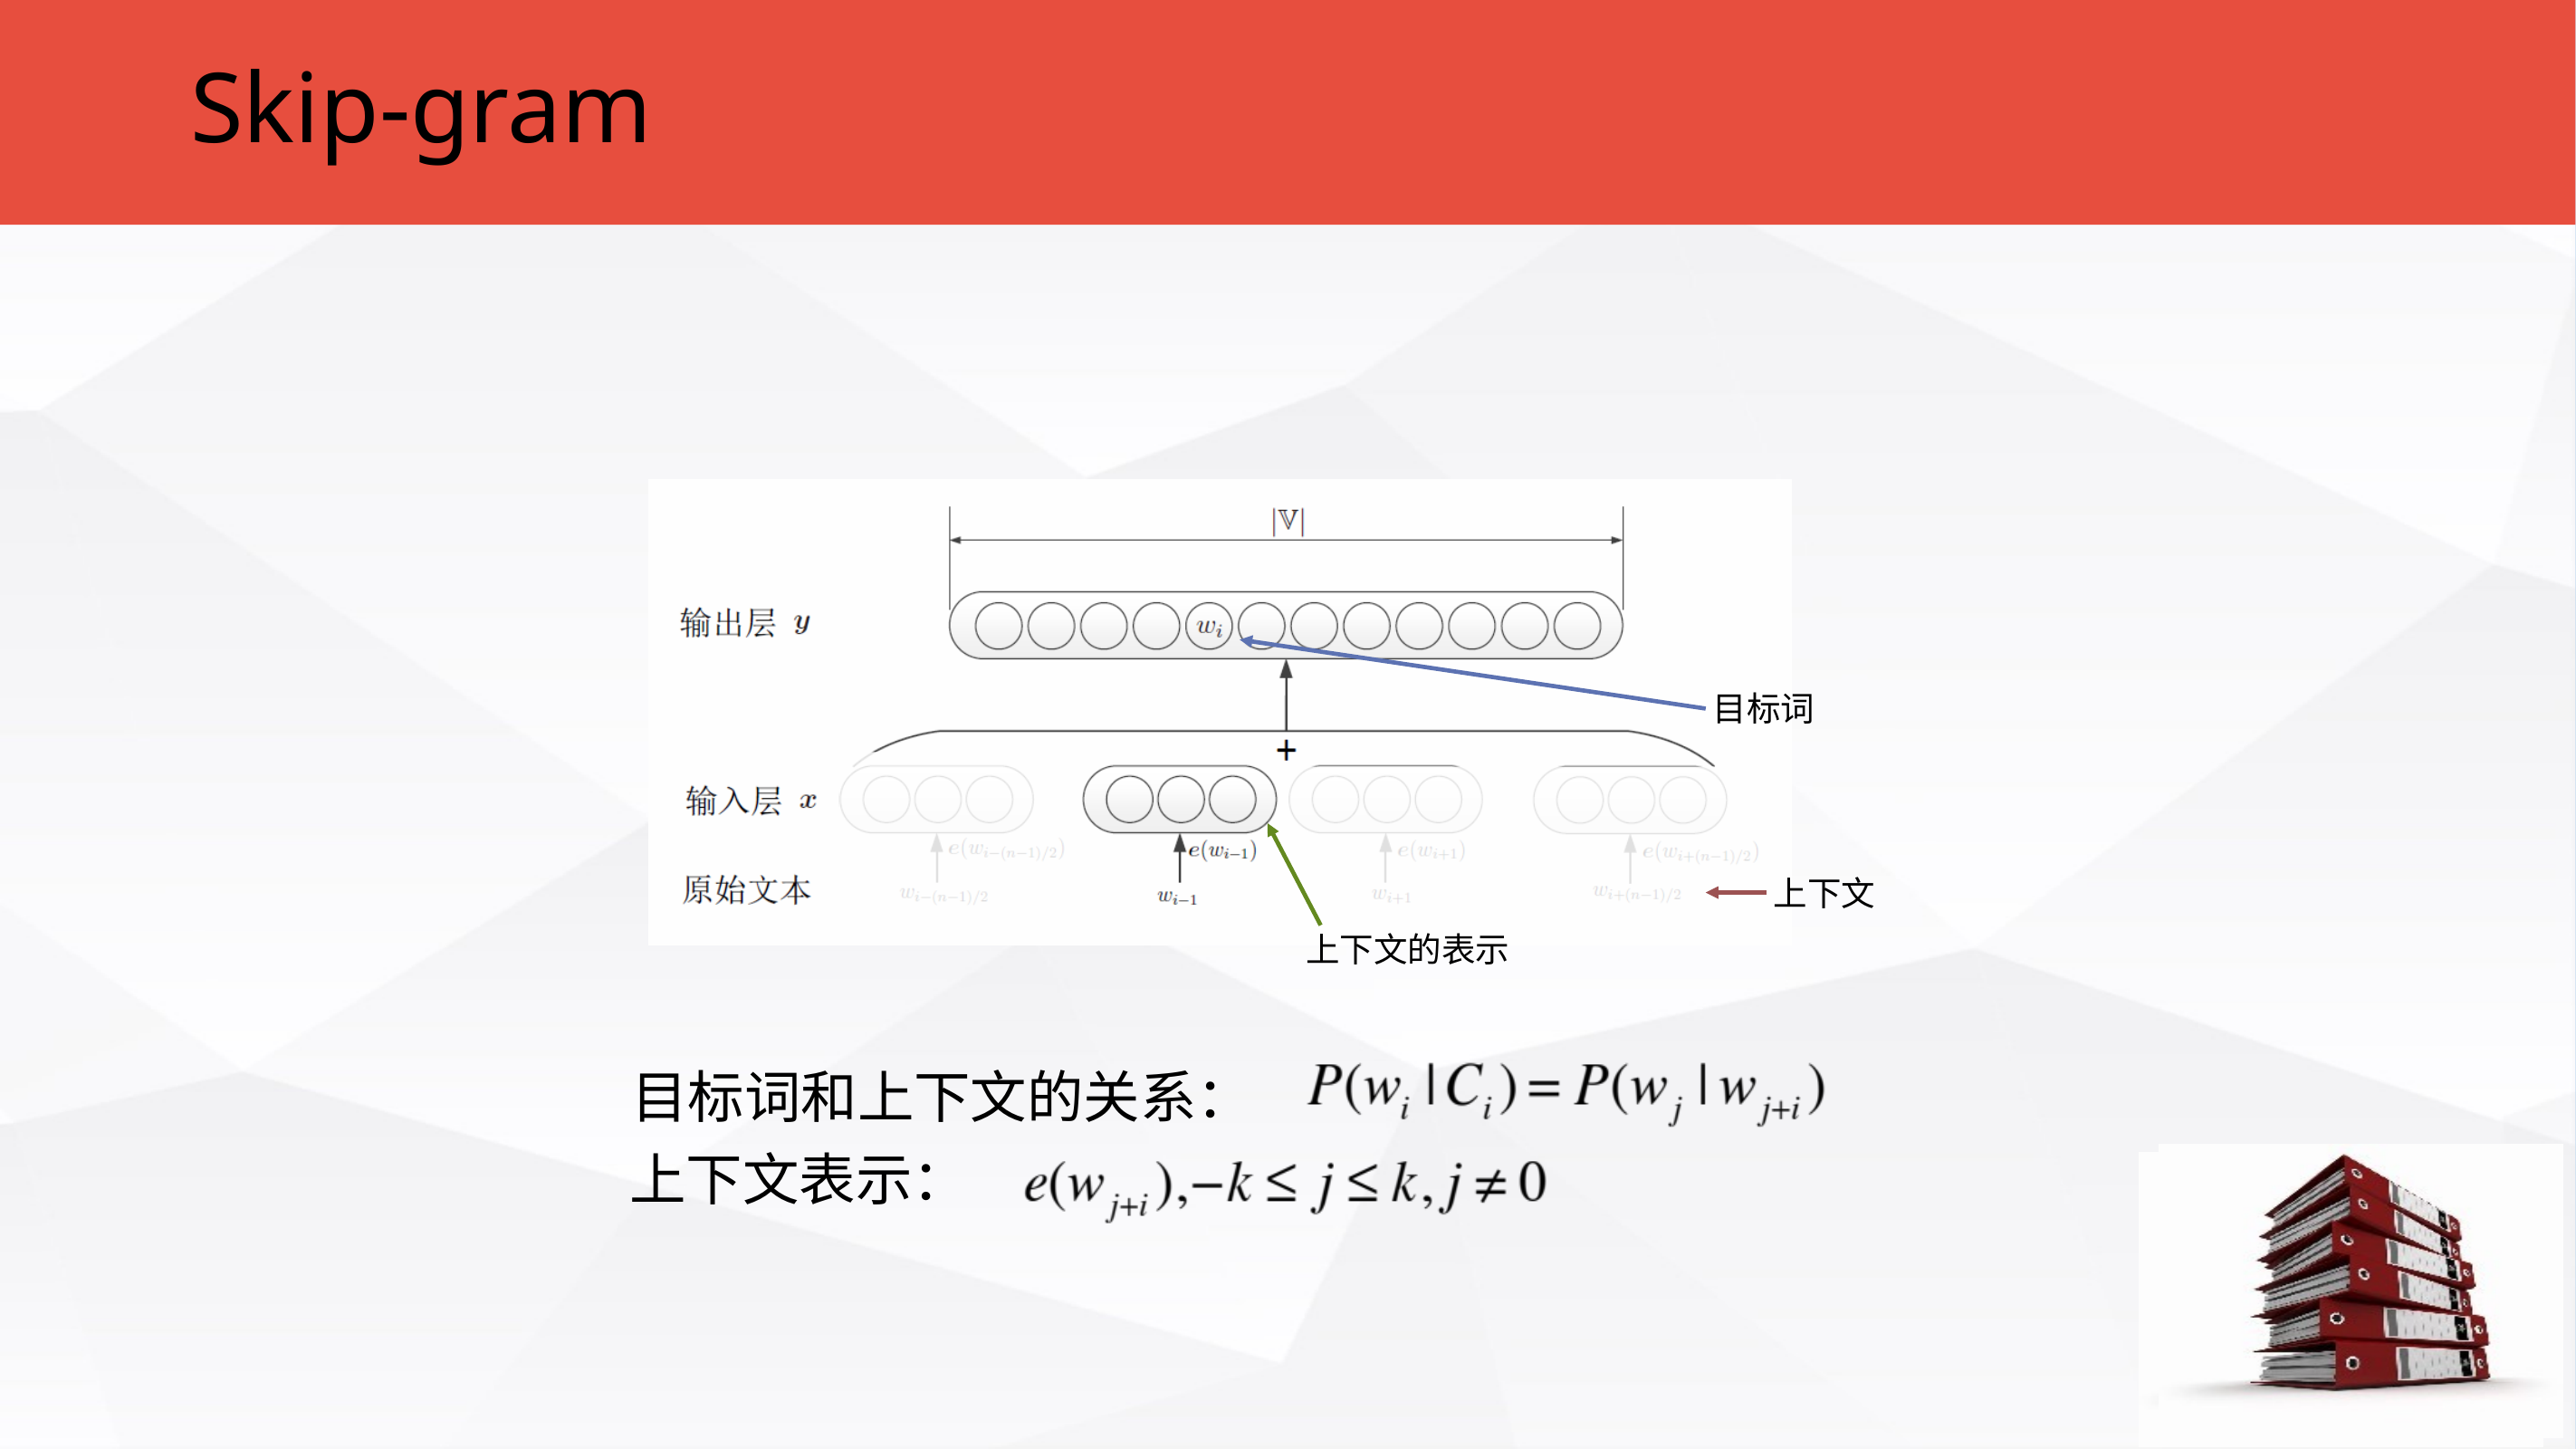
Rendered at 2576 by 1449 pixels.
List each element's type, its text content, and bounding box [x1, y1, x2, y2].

text_box 上下文 [1792, 865, 1928, 919]
picture [0, 226, 2576, 1449]
text_box 目标词和上下文的关系： [623, 1054, 1262, 1137]
text_box 上下文表示： [622, 1136, 977, 1220]
text_box 上下文的表示 [1298, 945, 1558, 976]
title Skip-gram [177, 18, 2399, 205]
text_box 目标词 [1792, 680, 1861, 734]
